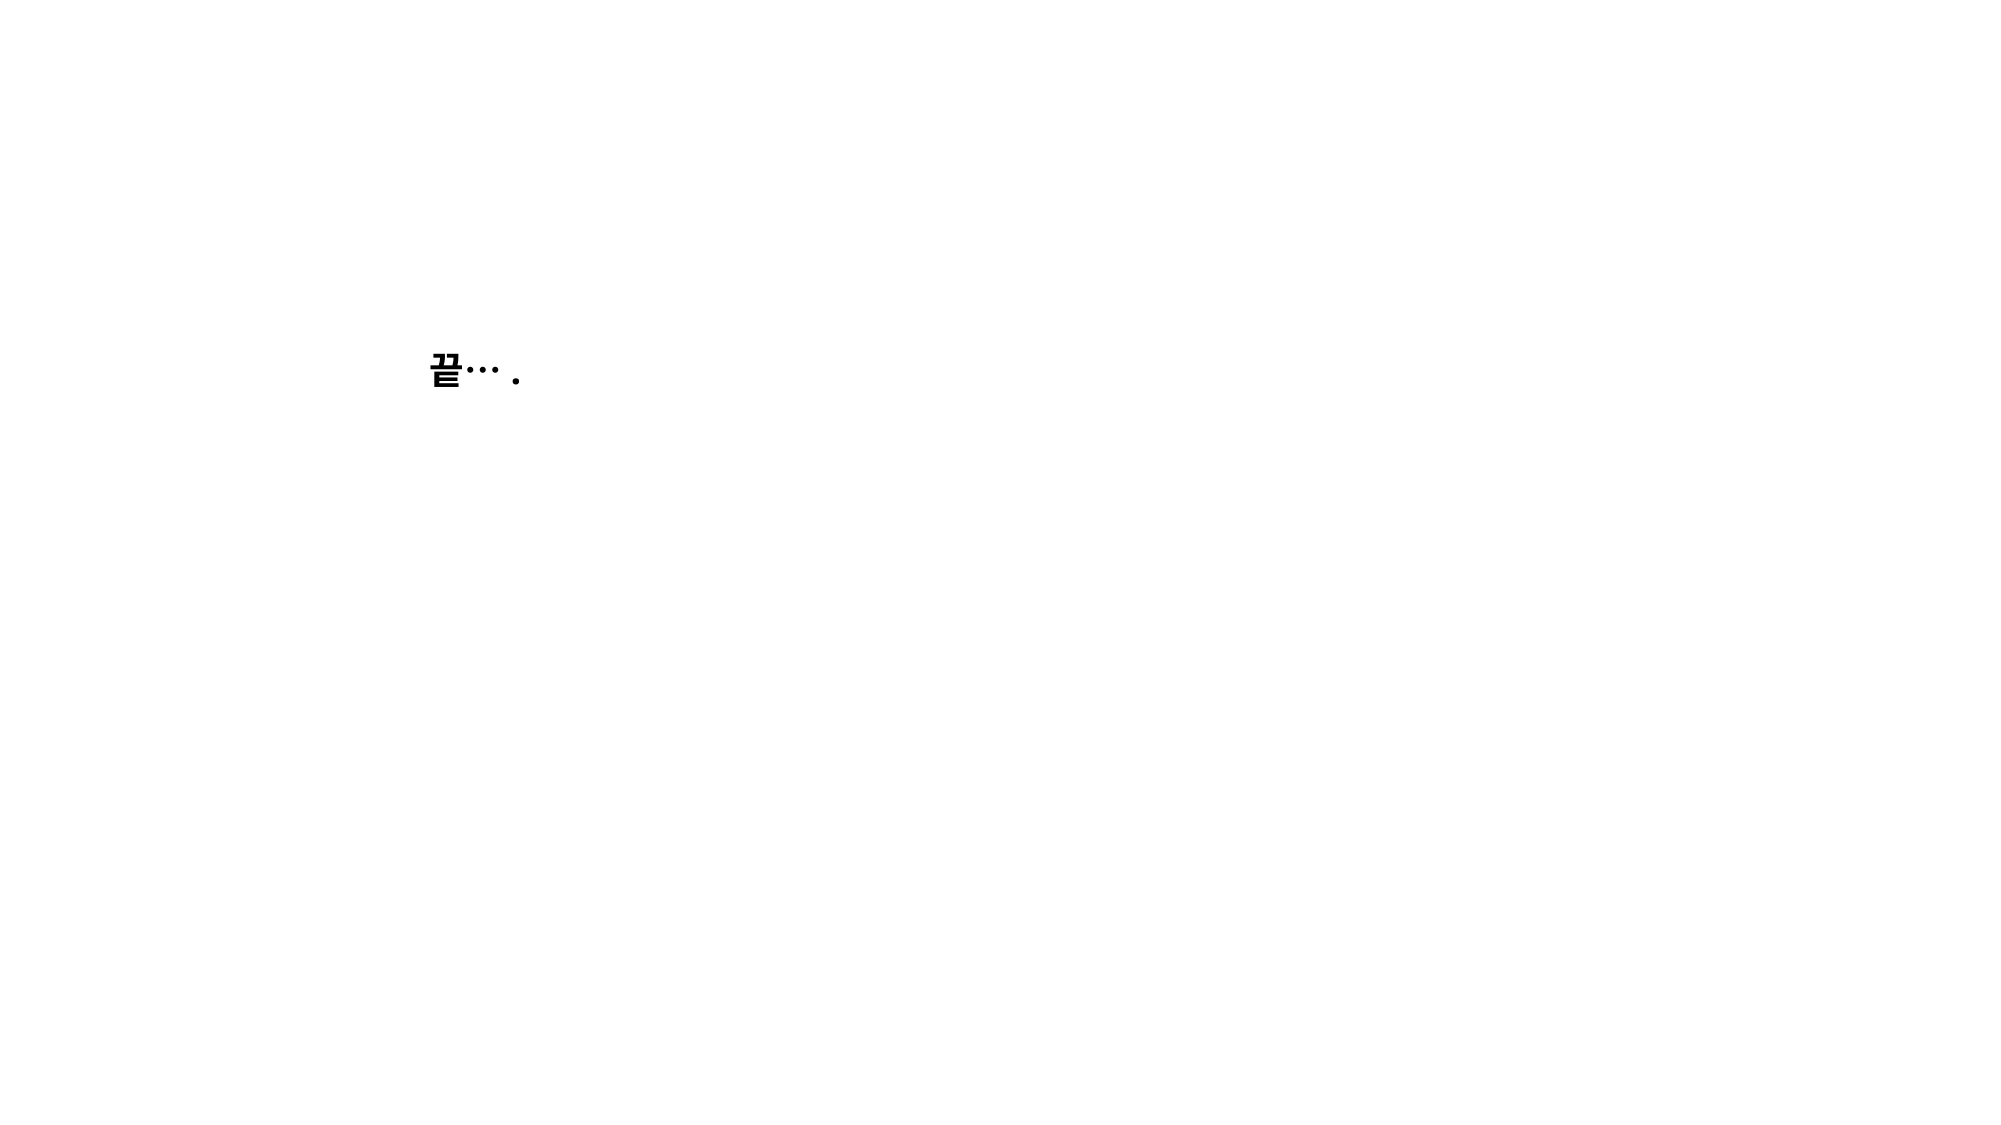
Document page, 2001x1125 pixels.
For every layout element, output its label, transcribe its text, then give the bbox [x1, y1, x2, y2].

text_box 끝…. [414, 339, 537, 400]
